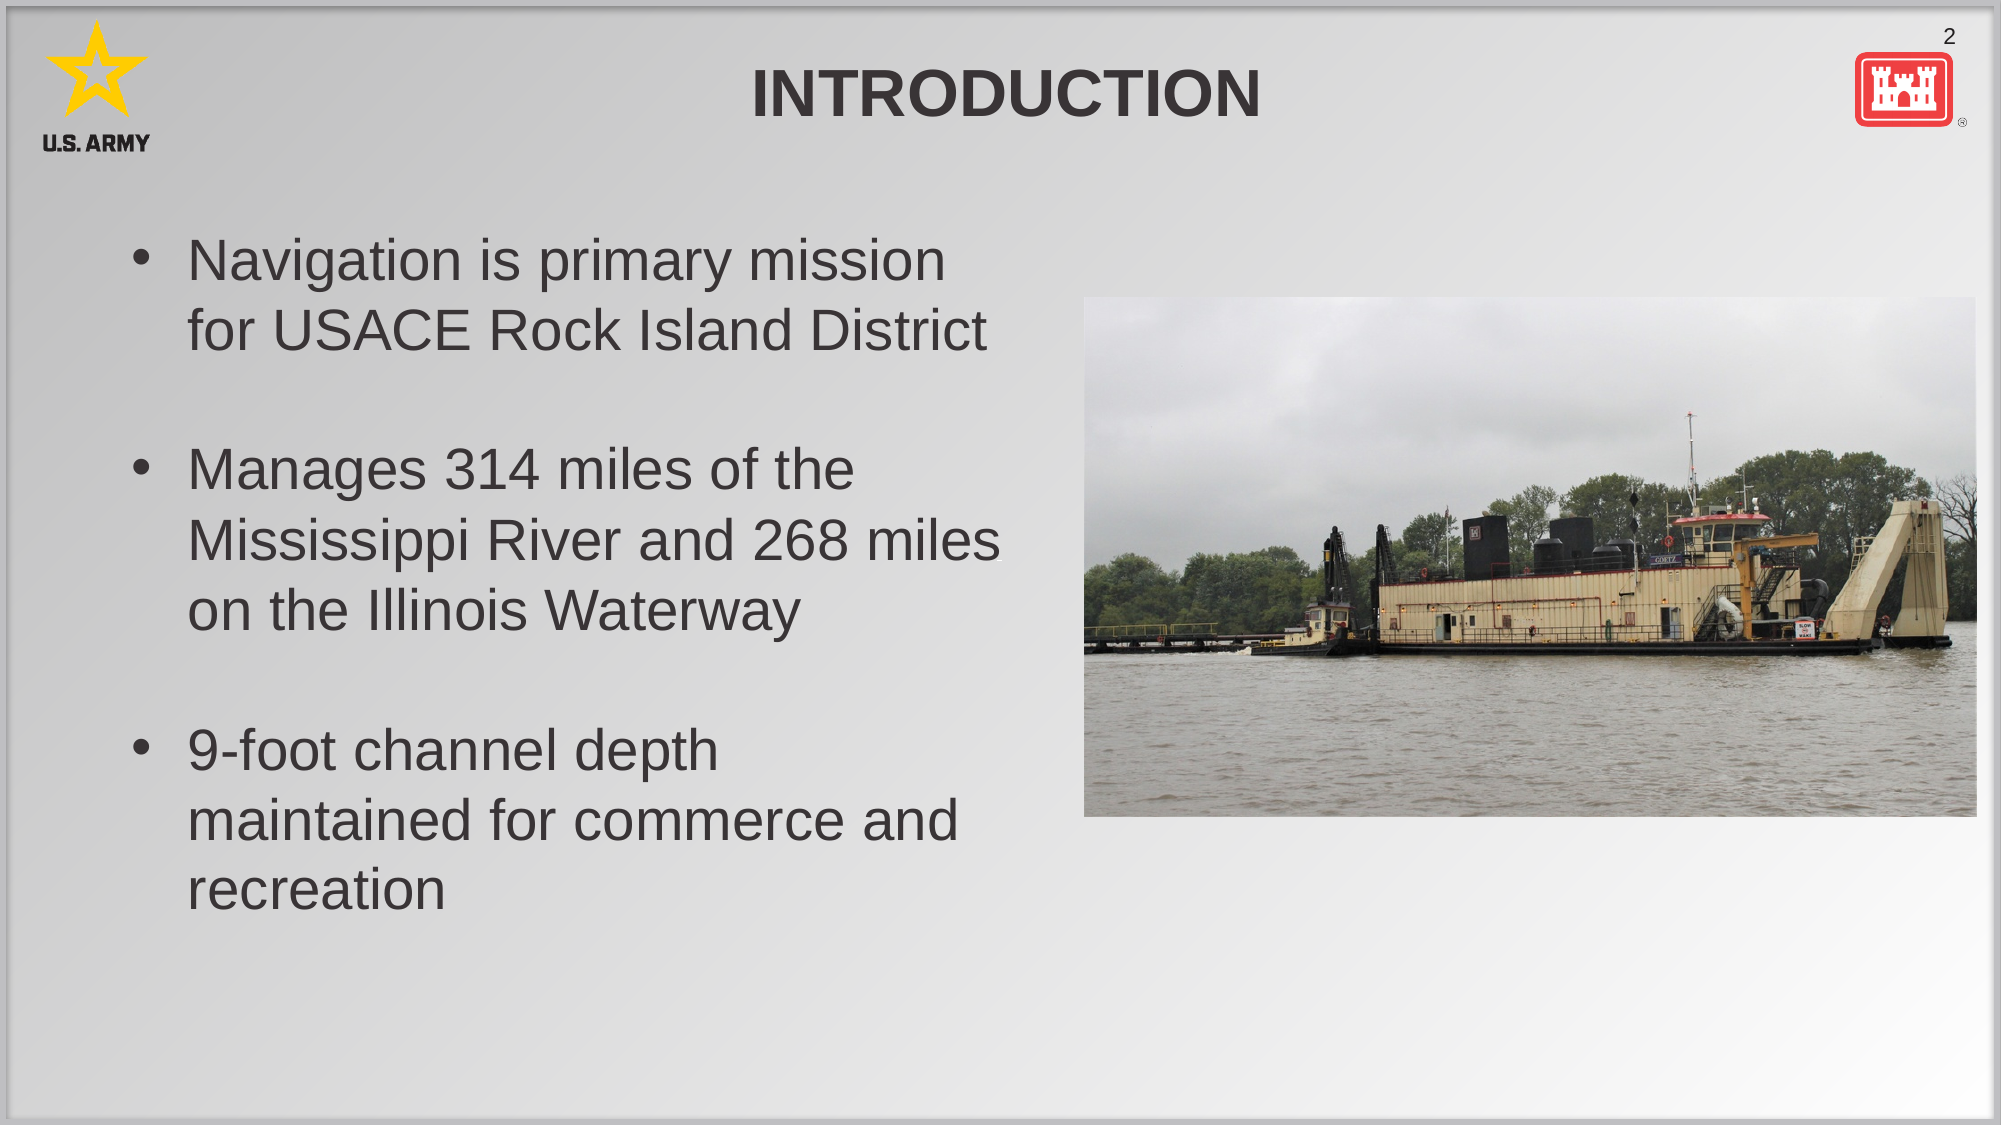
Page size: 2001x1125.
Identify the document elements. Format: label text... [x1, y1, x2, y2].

title Introduction [155, 20, 1860, 159]
picture [1083, 297, 1977, 817]
list Navigation is primary mission for USACE Rock Island District Manages 314 miles of the Mississippi River and 268 miles on the Illinois Waterway 9-foot channel depth maintained for commerce and recreation [116, 214, 1034, 682]
picture [43, 18, 150, 152]
picture [1860, 52, 1967, 127]
